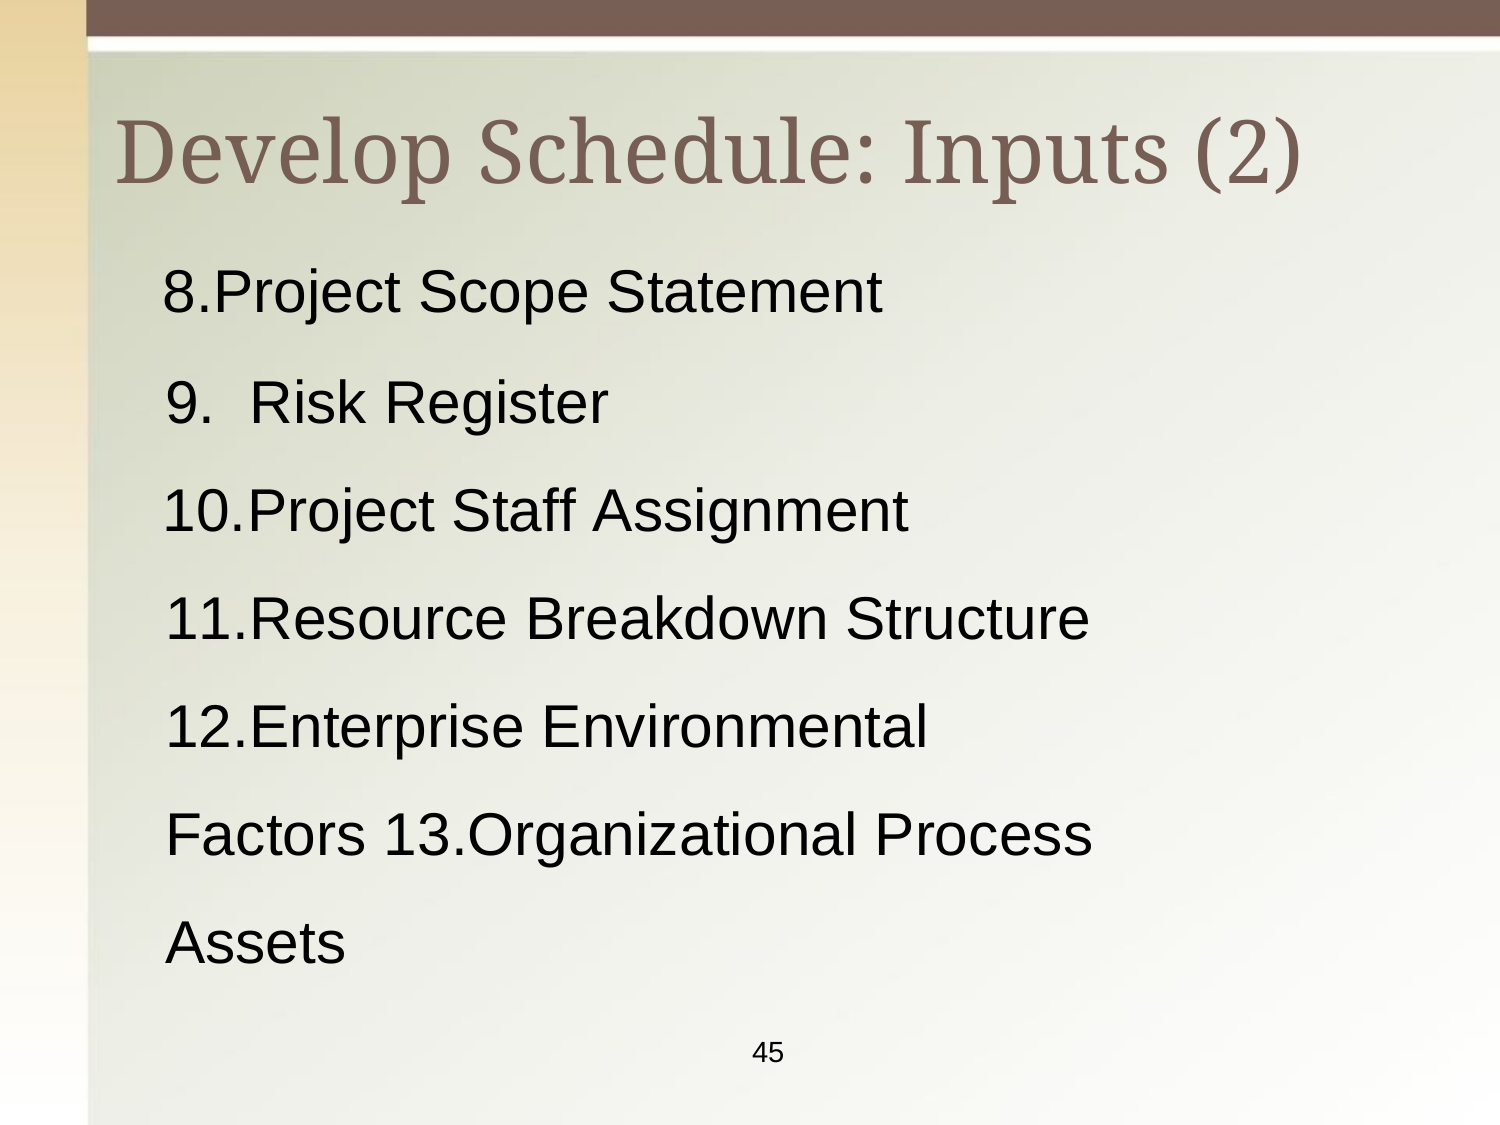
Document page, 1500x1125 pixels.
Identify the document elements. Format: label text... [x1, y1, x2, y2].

slide_number 45 [747, 1033, 789, 1125]
text_box [0, 0, 1500, 1125]
text_box Project Scope Statement Risk Register Project Staff Assignment 11.Resource Breakdown Structure 12.Enterprise Environmental Factors 13.Organizational Process Assets [162, 251, 1145, 976]
title Develop Schedule: Inputs (2) [112, 81, 1388, 285]
